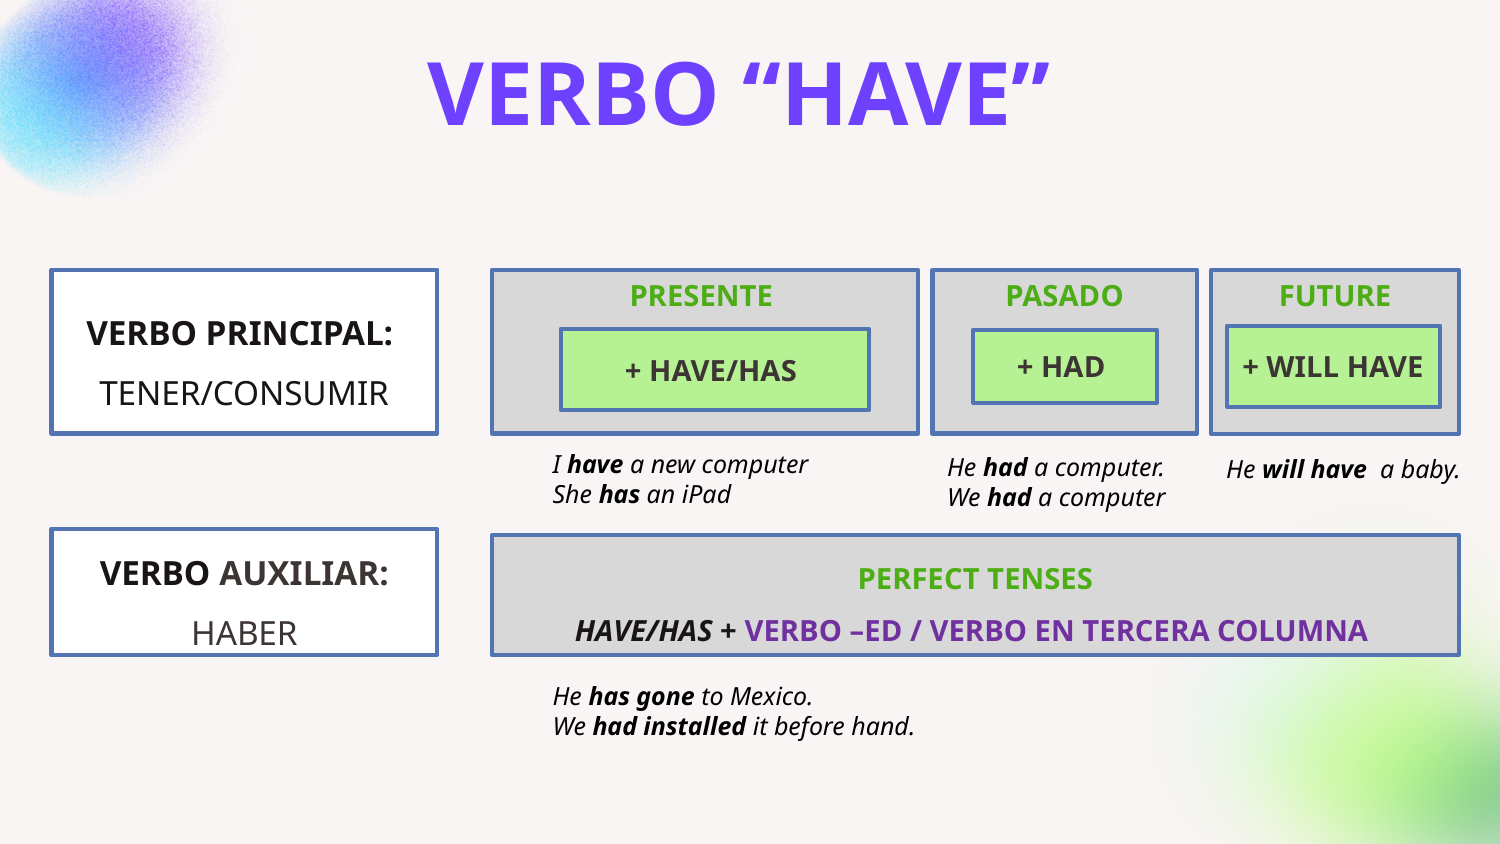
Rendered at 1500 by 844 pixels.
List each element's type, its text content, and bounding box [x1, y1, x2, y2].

text_box I have a new computer She has an iPad [537, 441, 830, 516]
text_box He has gone to Mexico. We had installed it before hand. [537, 672, 1038, 748]
text_box PASADO [932, 269, 1197, 434]
text_box He had a computer. We had a computer [932, 443, 1197, 519]
subtitle [116, 524, 503, 620]
picture [1151, 503, 1500, 844]
picture [0, 0, 264, 214]
text_box FUTURE [1211, 269, 1459, 434]
title VERBO AUXILIAR: HABER [51, 528, 438, 656]
text_box + HAD [973, 329, 1158, 403]
text_box PERFECT TENSES HAVE/HAS + VERBO –ED / VERBO EN TERCERA COLUMNA [492, 534, 1459, 656]
subtitle VERBO “HAVE” [345, 47, 1133, 133]
text_box + WILL HAVE [1227, 325, 1441, 407]
text_box + HAVE/HAS [560, 328, 869, 410]
text_box He will have a baby. [1211, 446, 1476, 491]
text_box PRESENTE [492, 269, 919, 434]
text_box VERBO PRINCIPAL: TENER/CONSUMIR [51, 269, 438, 434]
